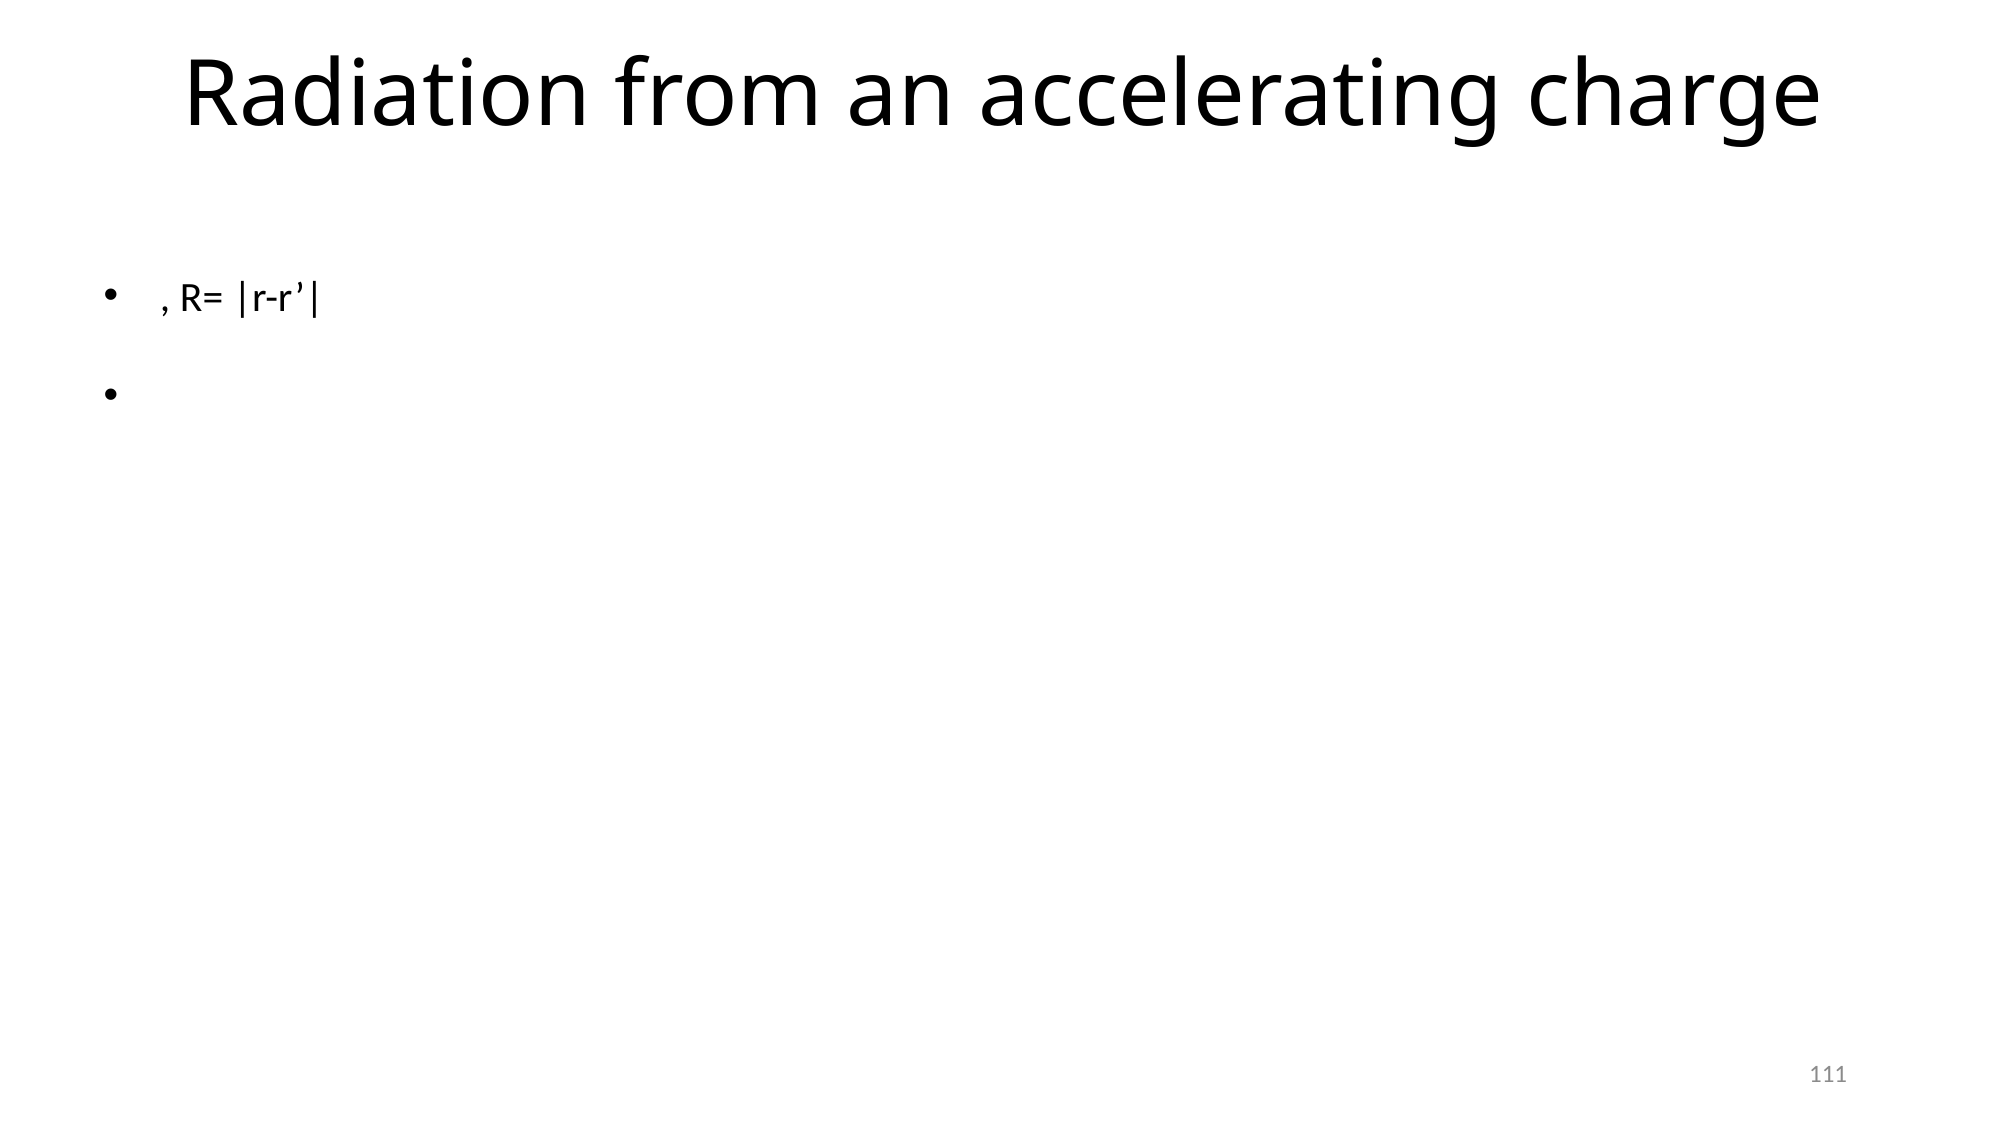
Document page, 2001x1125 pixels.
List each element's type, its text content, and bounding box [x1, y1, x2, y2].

title Radiation from an accelerating charge [32, 15, 1975, 177]
slide_number 111 [1412, 1042, 1863, 1103]
